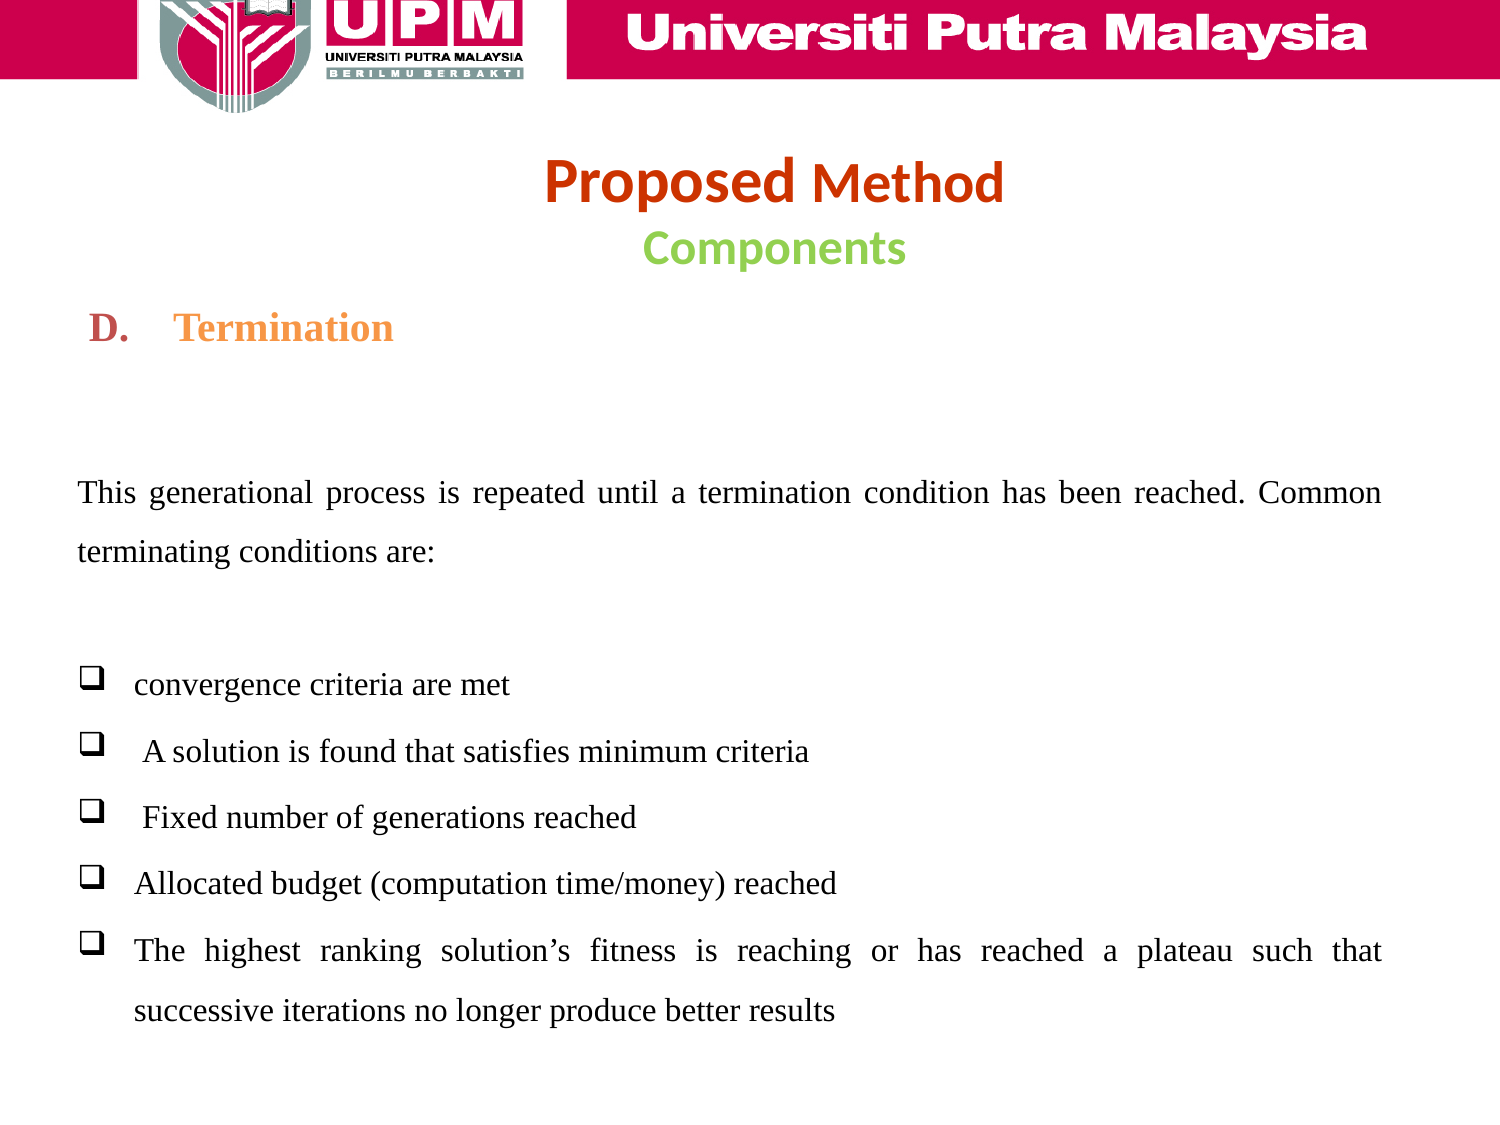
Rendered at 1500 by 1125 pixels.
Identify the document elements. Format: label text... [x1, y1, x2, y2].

list Termination This generational process is repeated until a termination condition has been reached. Common terminating conditions are: convergence criteria are met A solution is found that satisfies minimum criteria Fixed number of generations reached Allocated budget (computation time/money) reached The highest ranking solution’s fitness is reaching or has reached a plateau such that successive iterations no longer produce better results [62, 292, 1400, 1043]
picture [0, 0, 1500, 113]
text_box Proposed Method Components [99, 121, 1450, 300]
